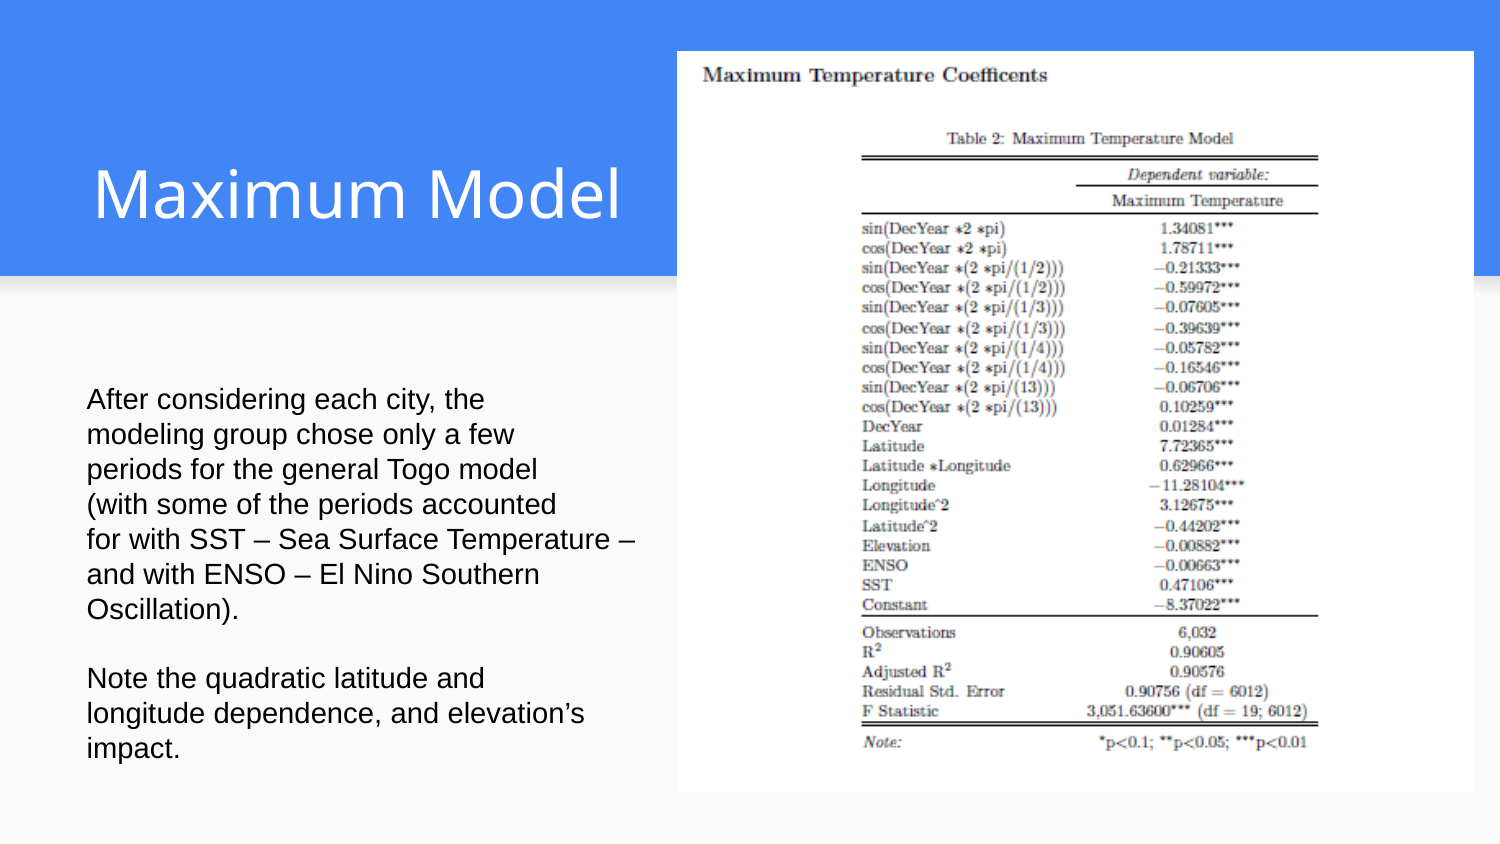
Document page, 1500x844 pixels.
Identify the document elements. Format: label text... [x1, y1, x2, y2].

title Maximum Model [77, 121, 672, 248]
picture [677, 51, 1474, 793]
text_box After considering each city, the modeling group chose only a few periods for the general Togo model (with some of the periods accounted for with SST – Sea Surface Temperature – and with ENSO – El Nino Southern Oscillation). Note the quadratic latitude and longitude dependence, and elevation’s impact. [71, 372, 672, 773]
